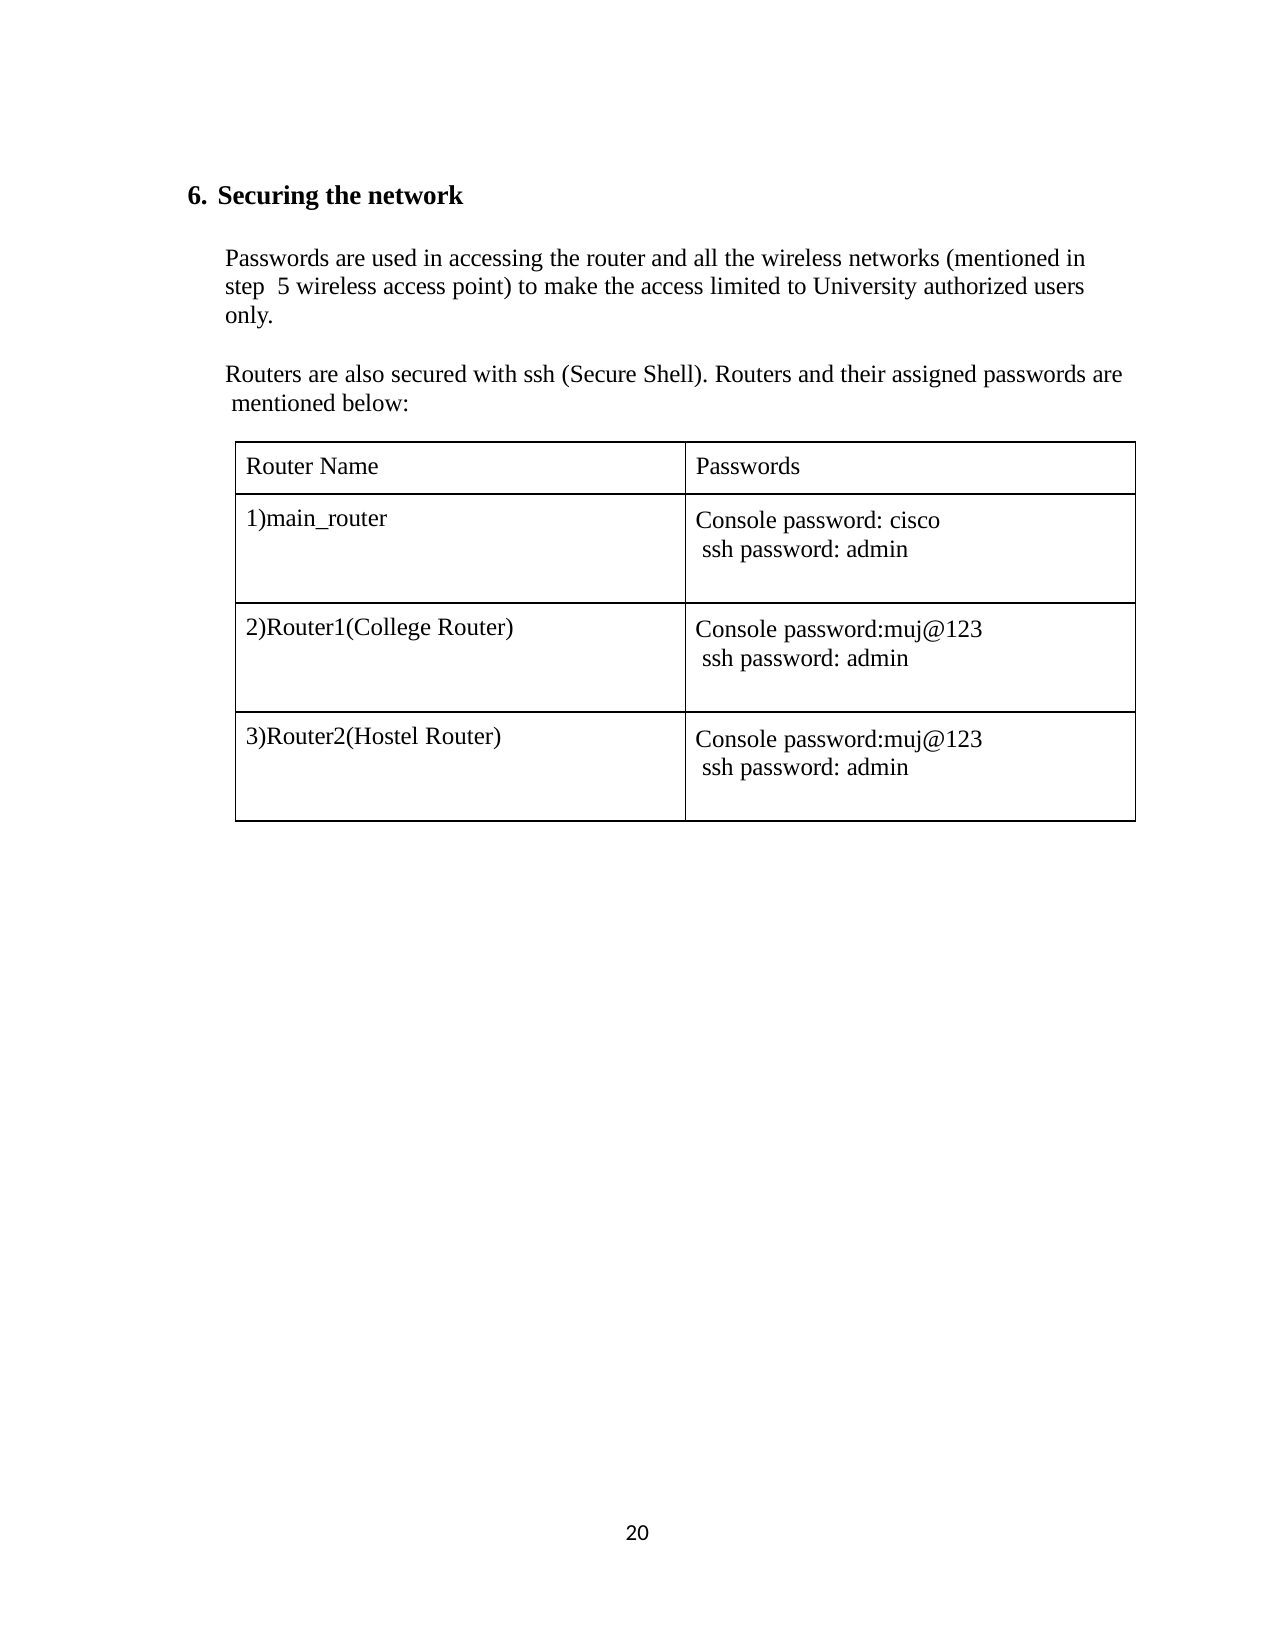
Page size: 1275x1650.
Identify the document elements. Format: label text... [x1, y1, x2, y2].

table_cell Console password:muj@123 ssh password: admin [686, 604, 1135, 711]
table_cell 2)Router1(College Router) [236, 604, 685, 711]
text_box 20 [623, 1521, 652, 1546]
table_header Router Name [236, 443, 685, 493]
text_box 6. Securing the network Passwords are used in accessing the router and all the wireless networks (mentioned in step 5 wireless access point) to make the access limited to University authorized users only. Routers are also secured with ssh (Secure Shell). Routers and their assigned passwords are mentioned below: [185, 175, 1127, 417]
table_cell 3)Router2(Hostel Router) [236, 713, 685, 820]
table_cell Console password: cisco ssh password: admin [686, 495, 1135, 602]
table_cell 1)main_router [236, 495, 685, 602]
table_header Passwords [686, 443, 1135, 493]
table_cell Console password:muj@123 ssh password: admin [686, 713, 1135, 820]
